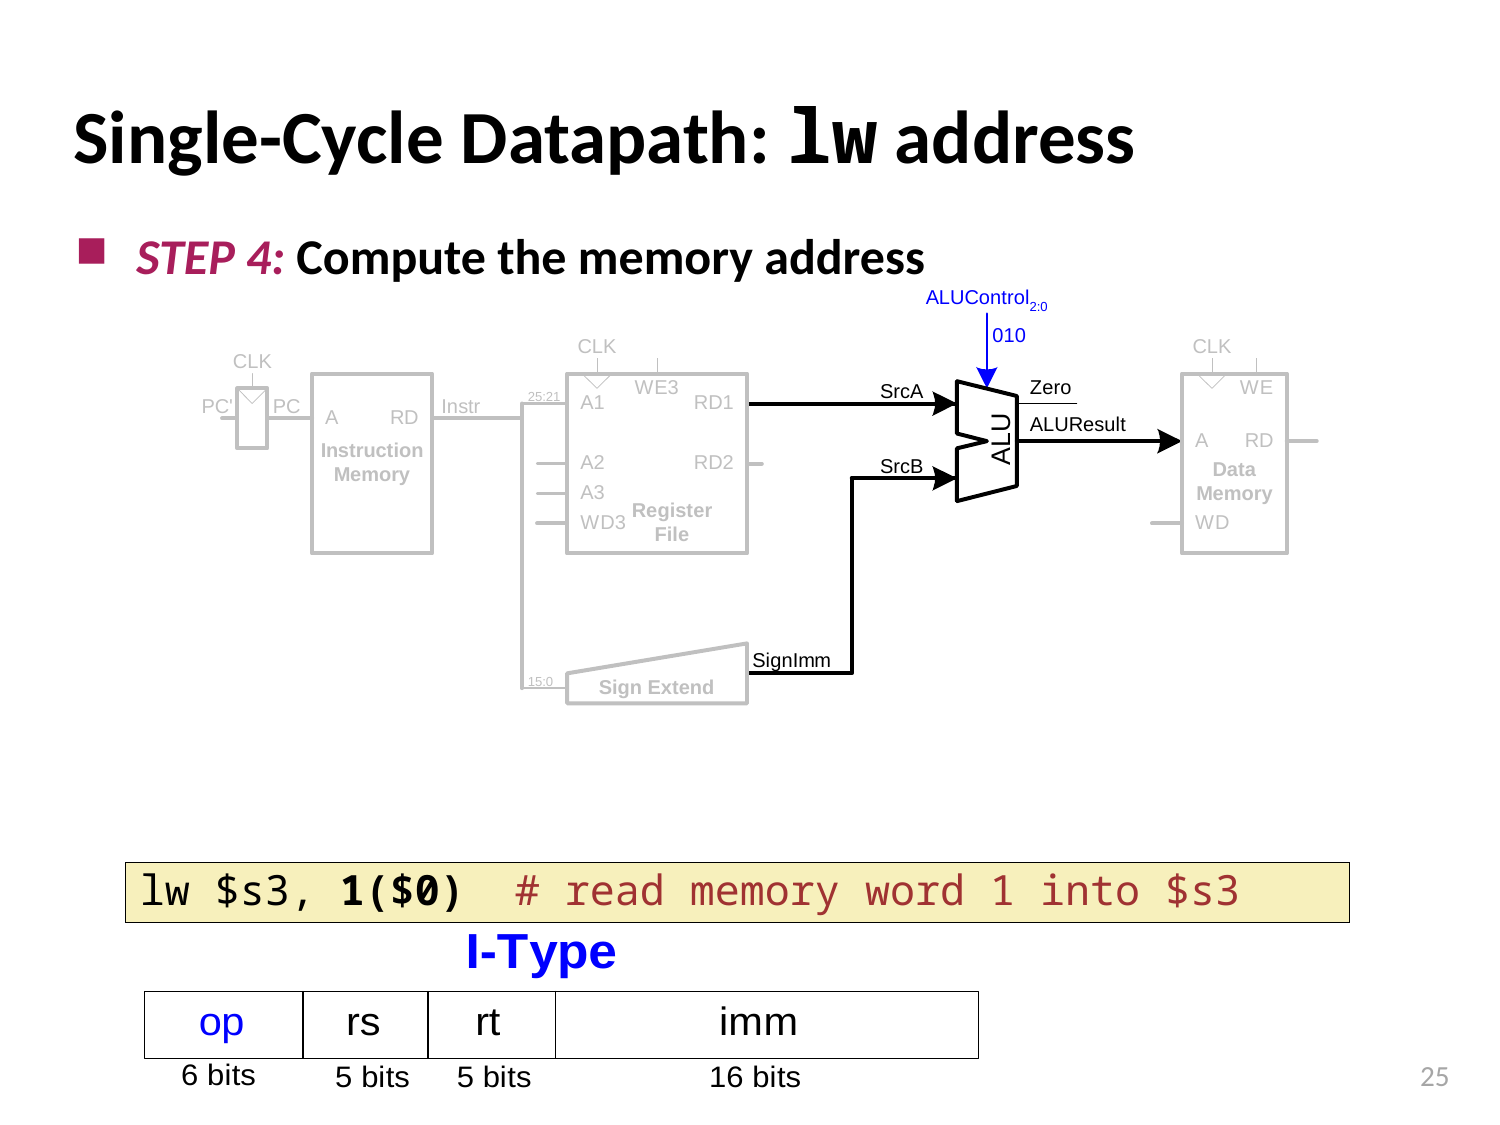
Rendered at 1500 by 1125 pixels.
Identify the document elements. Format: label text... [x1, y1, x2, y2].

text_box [137, 914, 987, 1113]
text_box lw $s3, 1($0) # read memory word 1 into $s3 [125, 862, 1350, 923]
list STEP 4: Compute the memory address [65, 223, 1361, 625]
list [184, 264, 1326, 729]
title Single-Cycle Datapath: lw address [58, 71, 1304, 197]
